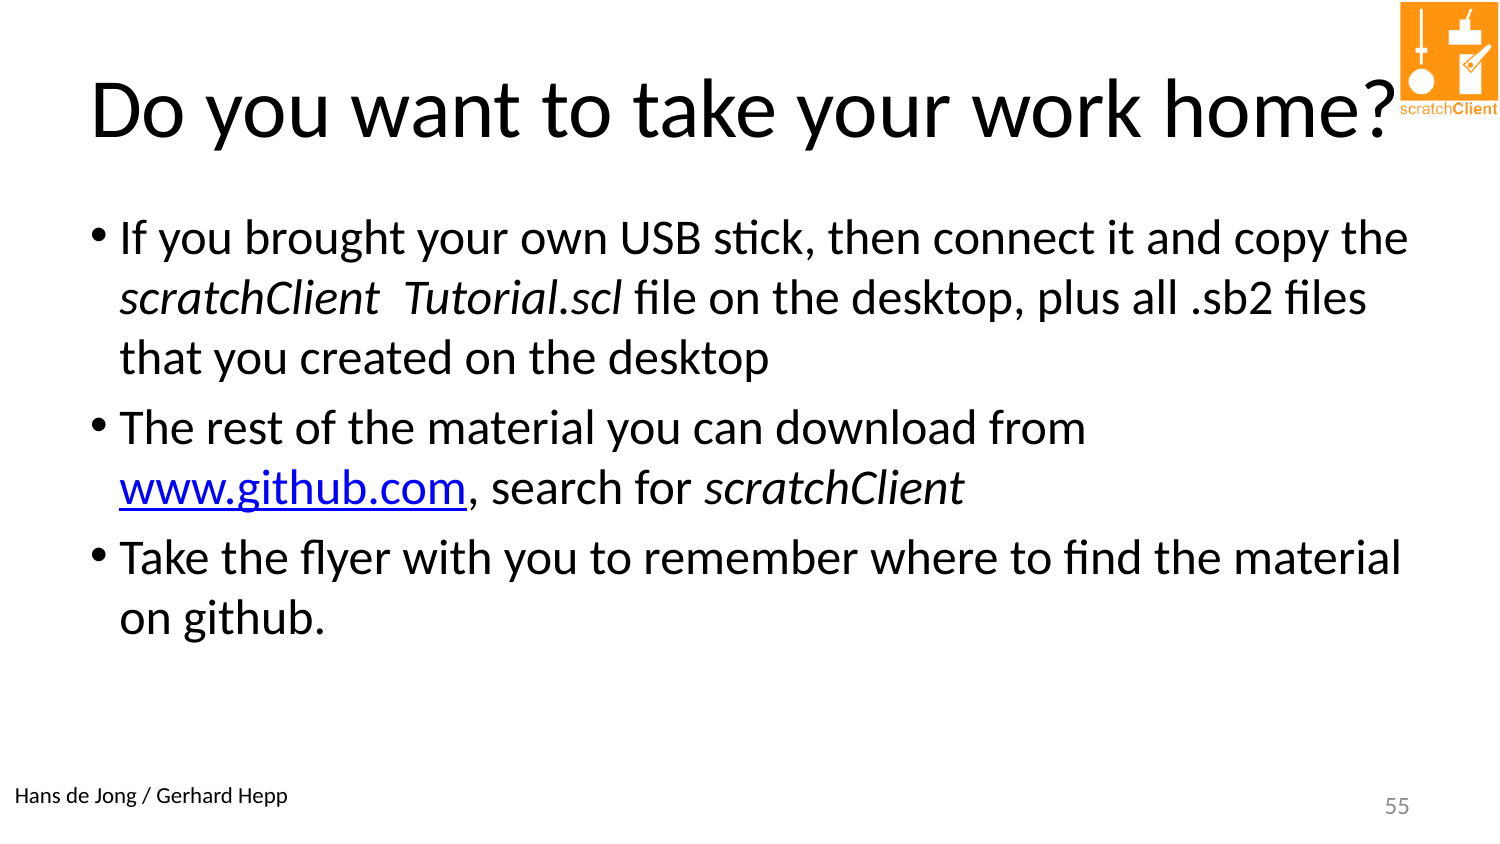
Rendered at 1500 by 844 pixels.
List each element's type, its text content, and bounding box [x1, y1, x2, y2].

title Do you want to take your work home? [75, 33, 1425, 175]
slide_number 55 [1340, 782, 1425, 827]
picture [1398, 2, 1499, 118]
list If you brought your own USB stick, then connect it and copy the scratchClient Tutorial.scl file on the desktop, plus all .sb2 files that you created on the desktop The rest of the material you can download from www.github.com, search for scratchClient Take the flyer with you to remember where to find the material on github. [75, 196, 1425, 754]
